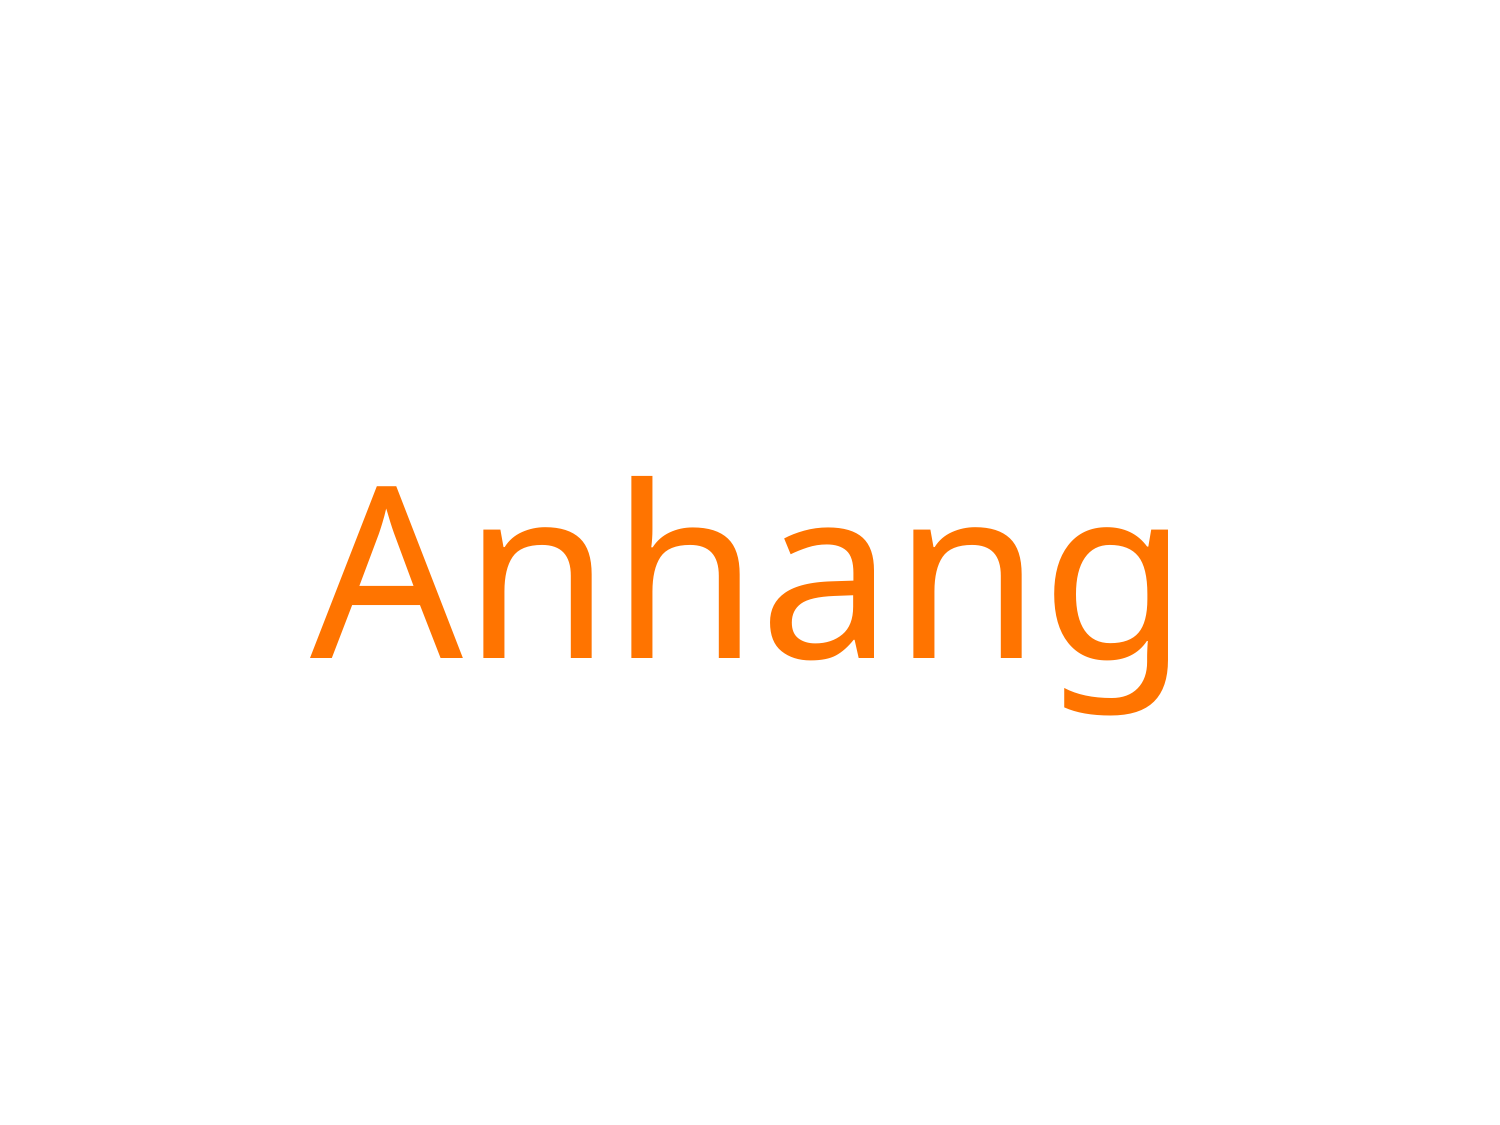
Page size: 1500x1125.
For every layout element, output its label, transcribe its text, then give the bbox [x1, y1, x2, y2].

title Anhang [159, 444, 1341, 681]
